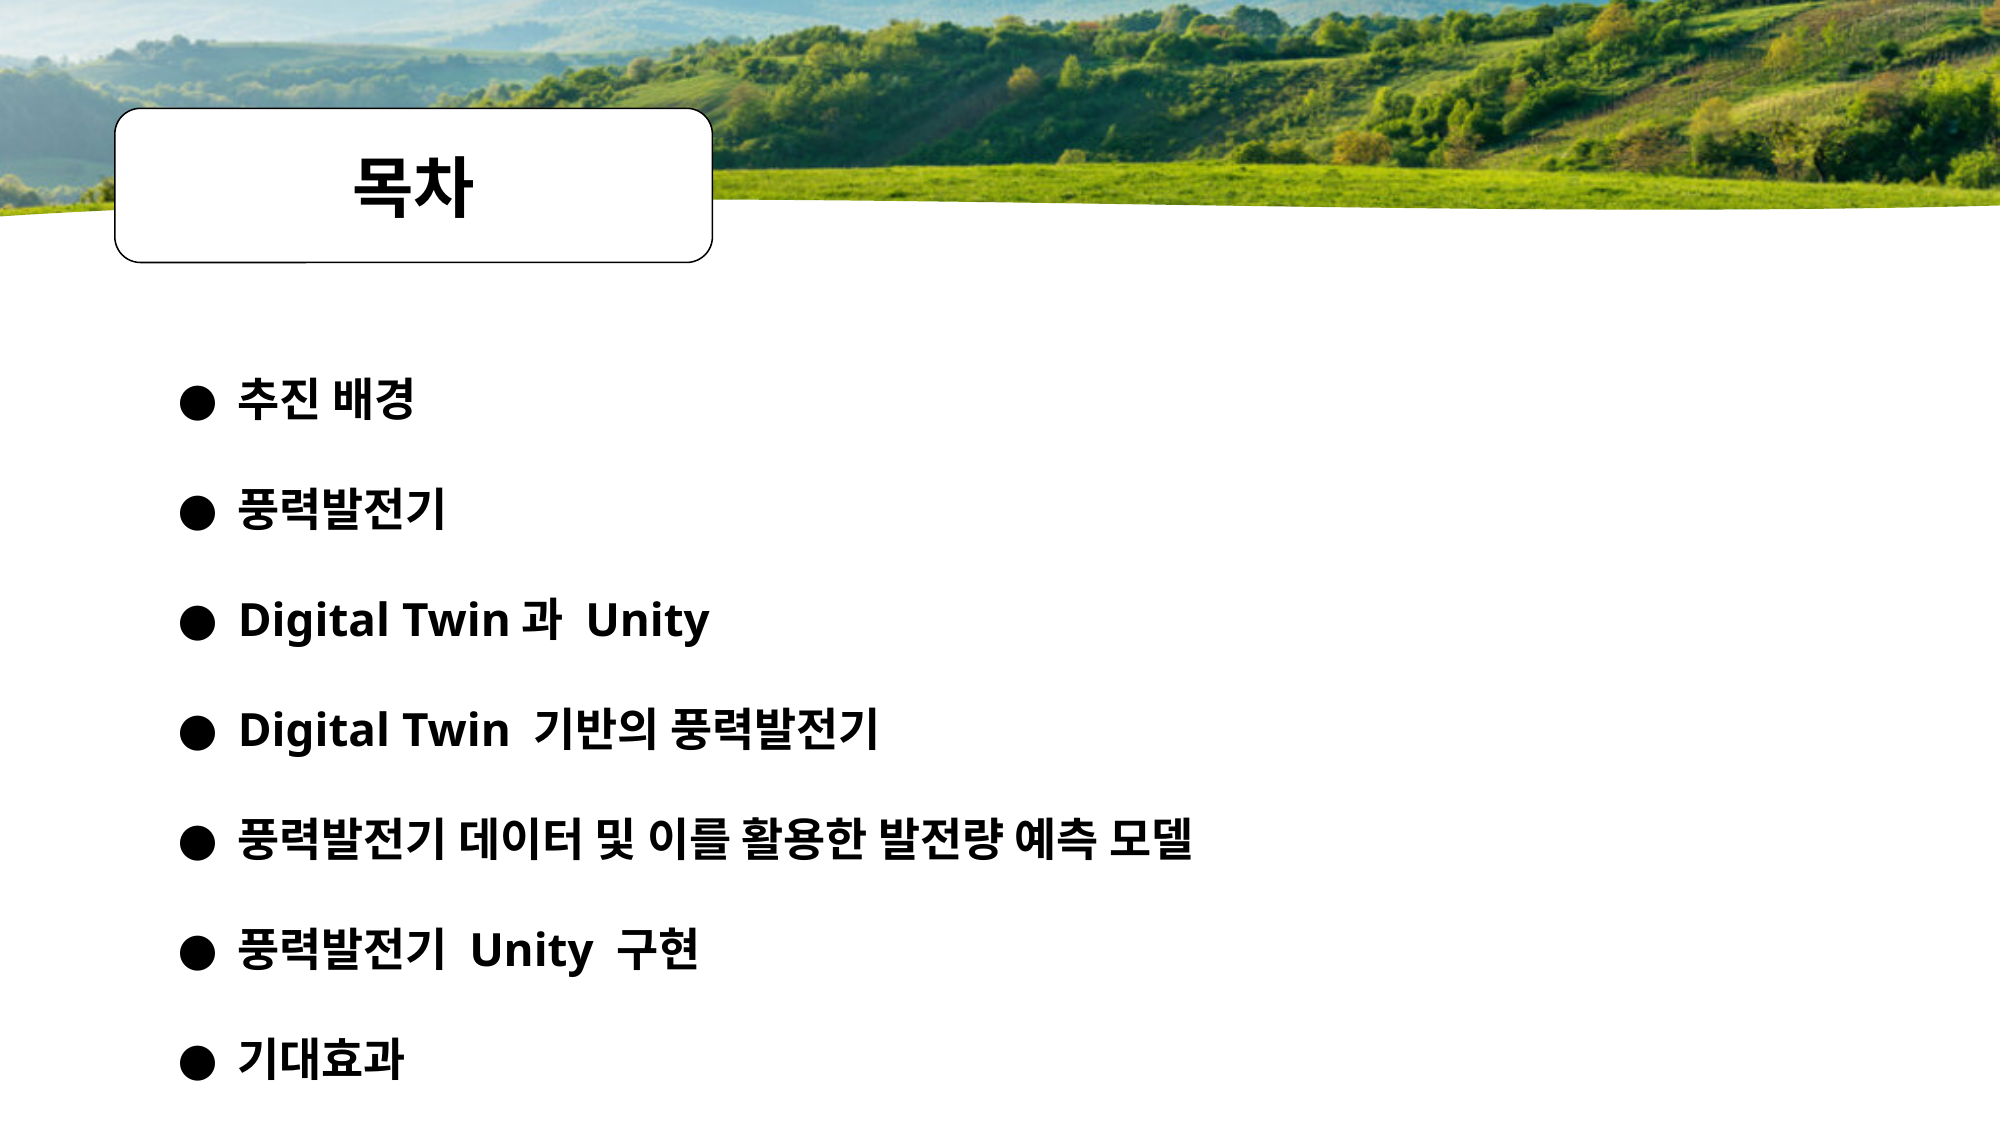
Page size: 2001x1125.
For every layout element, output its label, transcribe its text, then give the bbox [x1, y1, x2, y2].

text_box 추진 배경 풍력발전기 Digital Twin과 Unity Digital Twin 기반의 풍력발전기 풍력발전기 데이터 및 이를 활용한 발전량 예측 모델 풍력발전기 Unity 구현 기대효과 [147, 308, 1373, 1093]
text_box 목차 [114, 228, 713, 263]
picture [0, 0, 2000, 217]
